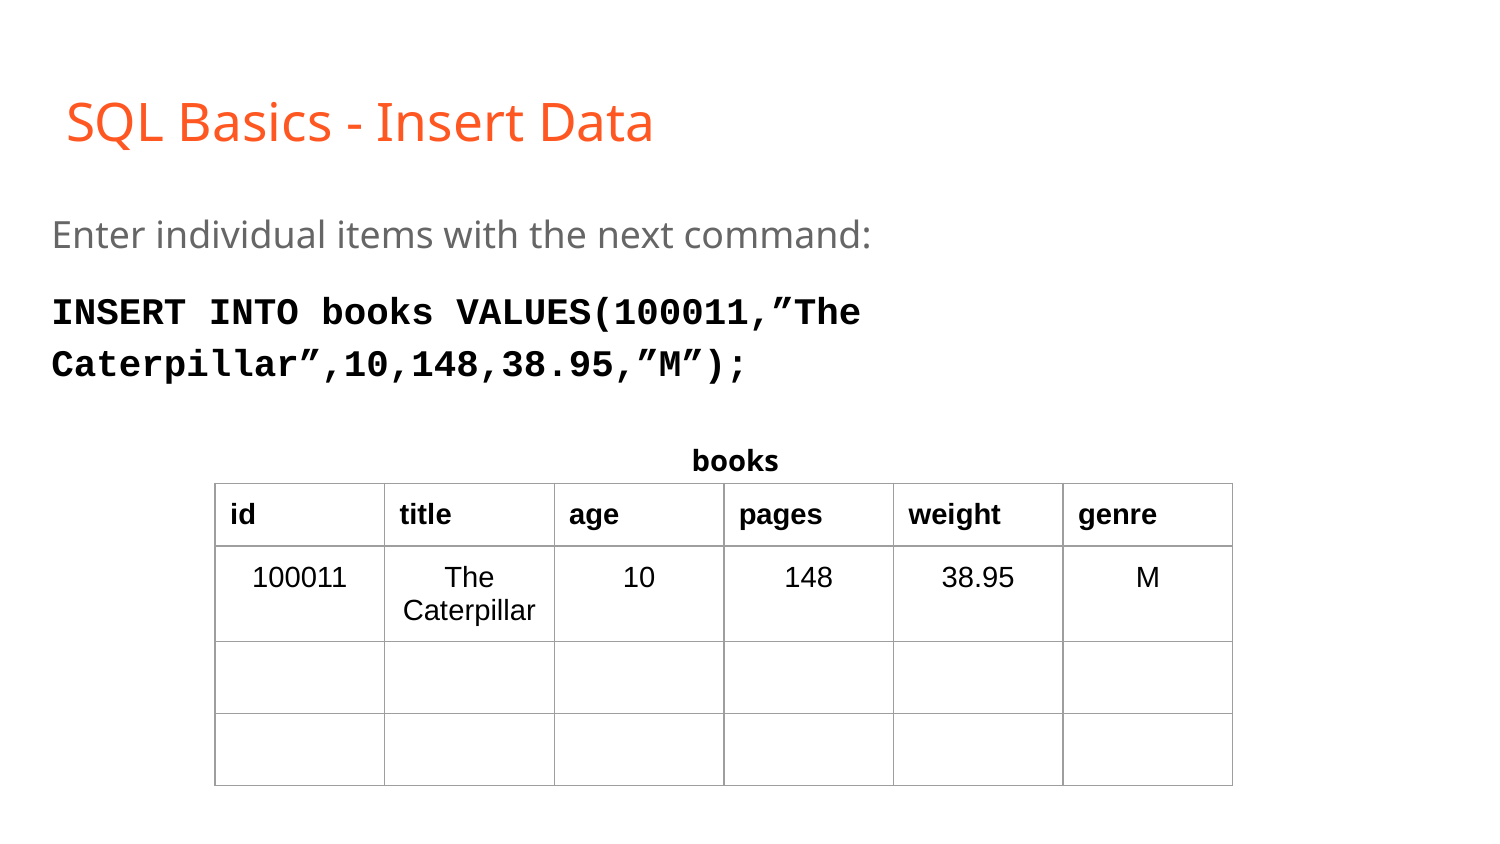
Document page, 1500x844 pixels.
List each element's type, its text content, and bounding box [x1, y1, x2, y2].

table_header id [216, 484, 384, 545]
table_header weight [894, 484, 1062, 545]
text_box books [676, 426, 1001, 492]
table_cell [385, 714, 554, 785]
table_cell [216, 714, 384, 785]
table_header genre [1064, 484, 1232, 545]
table_cell [1064, 714, 1232, 785]
table_cell [725, 642, 893, 713]
table_cell 148 [725, 547, 893, 641]
table_cell 100011 [216, 547, 384, 641]
table_cell [725, 714, 893, 785]
list Enter individual items with the next command: INSERT INTO books VALUES(100011,”The Caterpillar”,10,148,38.95,”M”); [36, 189, 1449, 405]
table_cell 38.95 [894, 547, 1062, 641]
table_cell M [1064, 547, 1232, 641]
table_cell 10 [555, 547, 723, 641]
table_cell [555, 642, 723, 713]
table_cell [555, 714, 723, 785]
table_cell [894, 642, 1062, 713]
table_header pages [725, 492, 893, 545]
table_cell The Caterpillar [385, 547, 554, 641]
title SQL Basics - Insert Data [51, 72, 1449, 167]
table_header title [385, 484, 554, 545]
table_cell [894, 714, 1062, 785]
table_cell [216, 642, 384, 713]
table_cell [1064, 642, 1232, 713]
table_cell [385, 642, 554, 713]
table_header age [555, 484, 723, 545]
